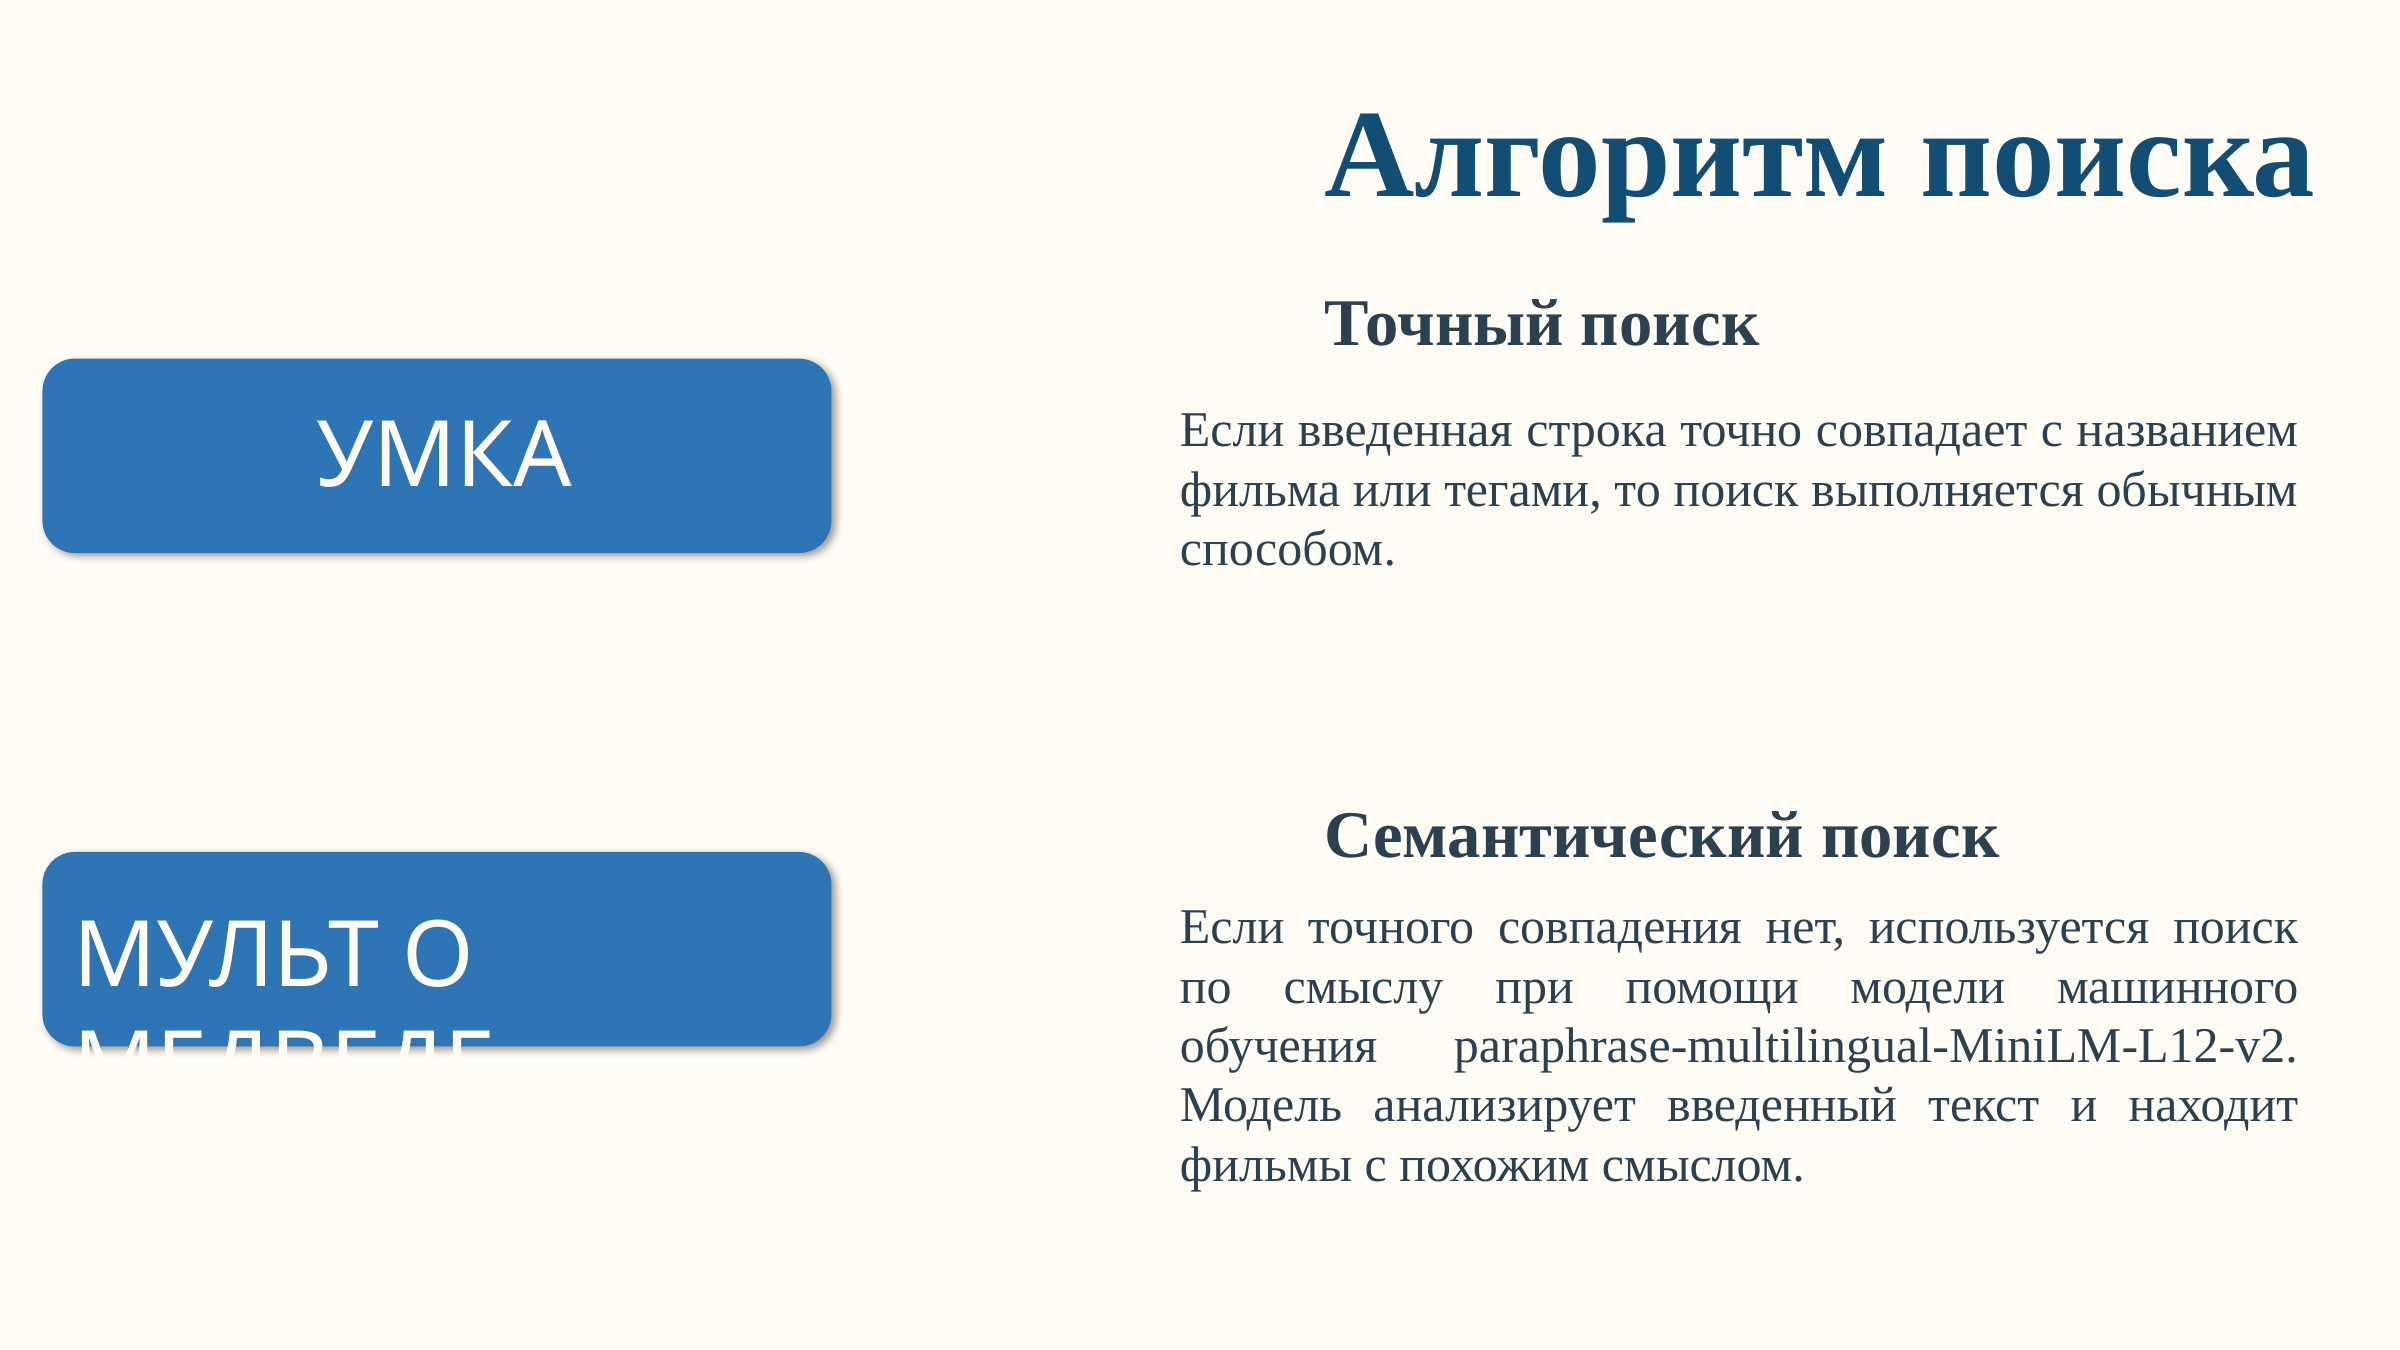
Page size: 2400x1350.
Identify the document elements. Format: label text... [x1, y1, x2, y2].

text_box Если точного совпадения нет, используется поиск по смыслу при помощи модели машинного обучения paraphrase-multilingual-MiniLM-L12-v2. Модель анализирует введенный текст и находит фильмы с похожим смыслом. [1179, 894, 2299, 1133]
text_box МУЛЬТ О МЕДВЕДЕ [58, 887, 816, 1122]
text_box Семантический поиск [1324, 813, 1826, 872]
text_box УМКА [301, 387, 855, 513]
text_box [41, 850, 833, 1043]
text_box Если введенная строка точно совпадает с названием фильма или тегами, то поиск выполняется обычным способом. [1179, 397, 2299, 517]
text_box Алгоритм поиска [1324, 105, 2255, 223]
text_box [41, 357, 833, 555]
text_box Точный поиск [1324, 301, 1790, 360]
